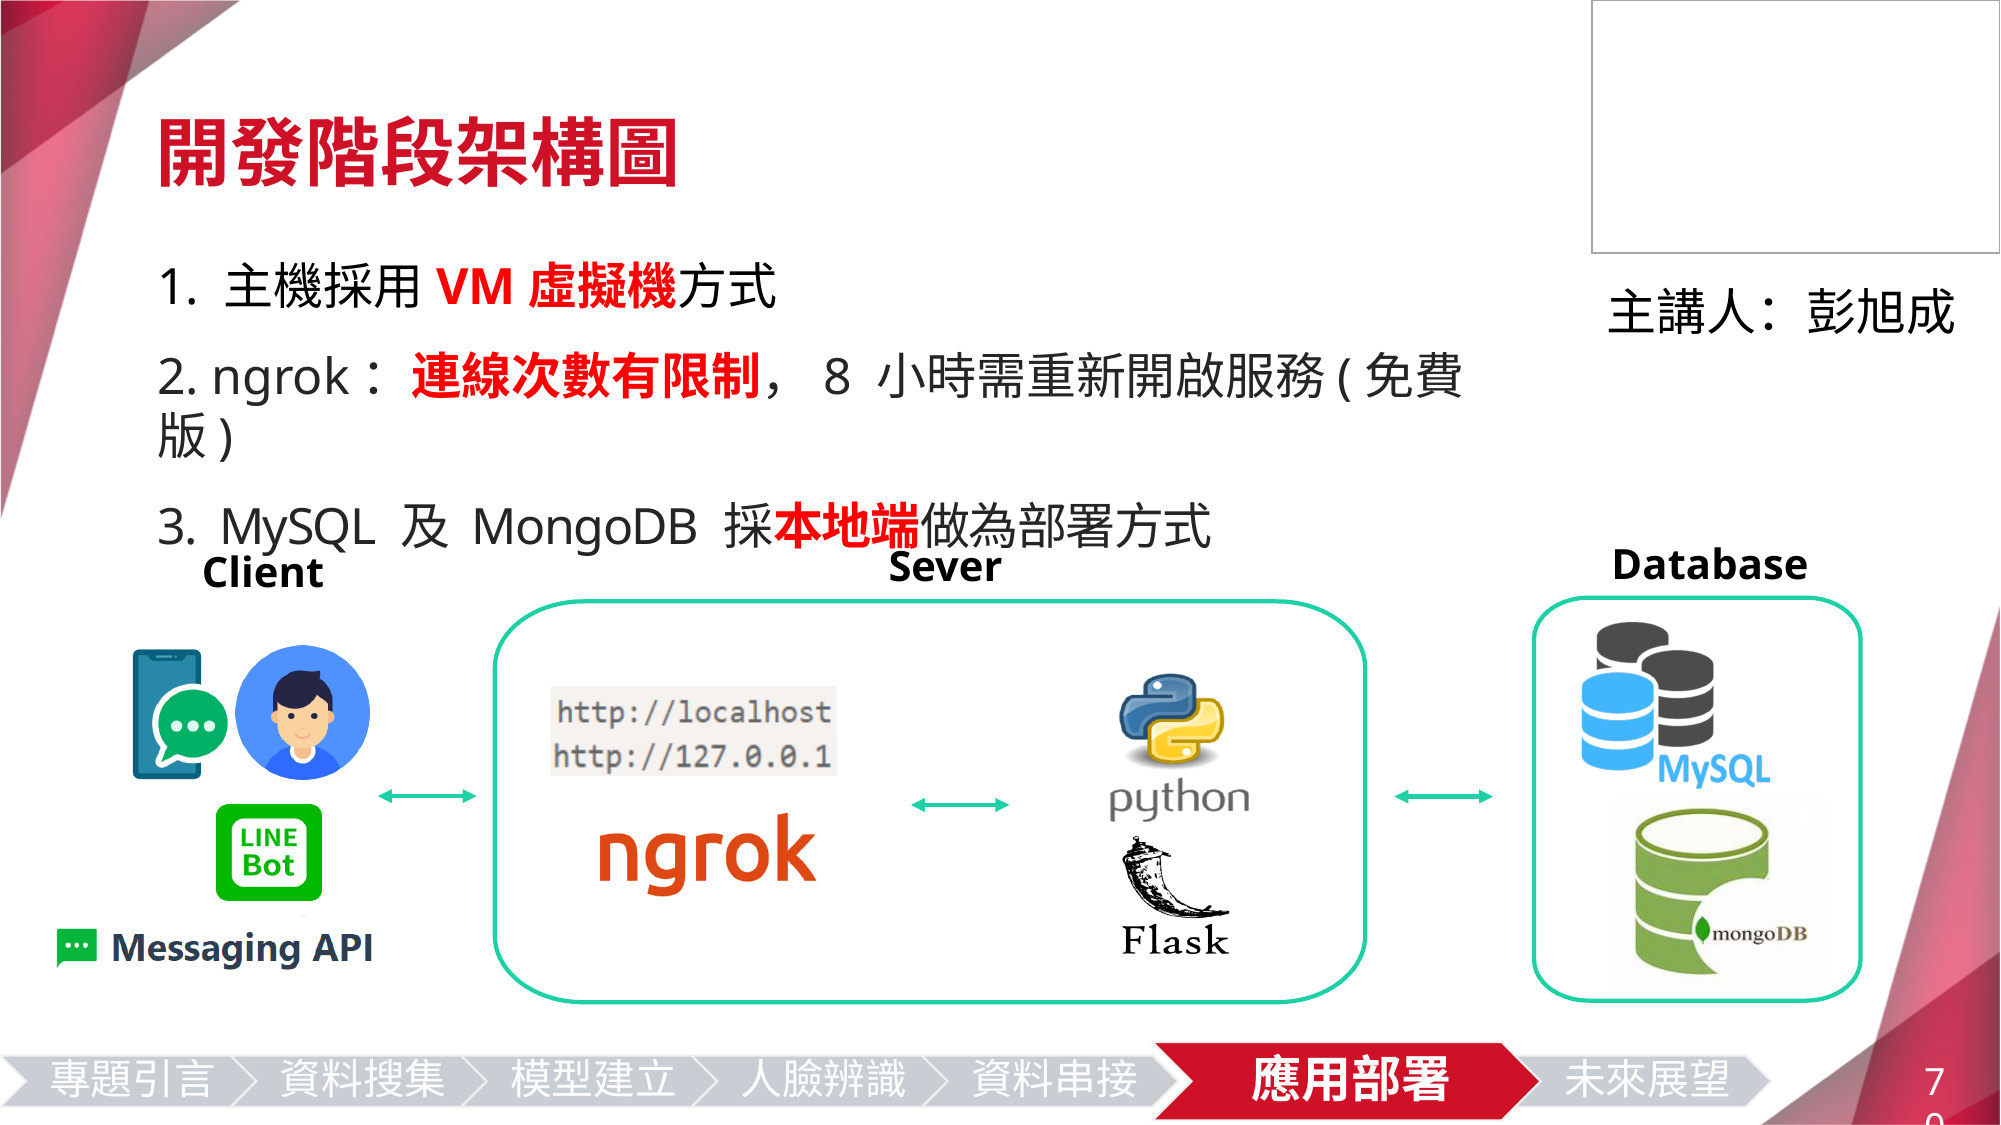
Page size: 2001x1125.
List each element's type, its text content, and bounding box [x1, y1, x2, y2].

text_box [494, 597, 1861, 1058]
picture [594, 810, 818, 901]
picture [1614, 799, 1827, 992]
text_box 1. 主機採用VM虛擬機方式 2. ngrok：連線次數有限制，8 小時需重新開啟服務(免費版) 3. MySQL 及 MongoDB 採本地端做為部署方式 [154, 222, 1494, 555]
text_box 70 [1909, 1050, 1979, 1125]
picture [216, 804, 322, 901]
picture [550, 686, 837, 776]
picture [1, 1, 303, 519]
picture [46, 915, 384, 976]
text_box 主講人：彭旭成 [1591, 273, 2000, 348]
picture [104, 640, 370, 788]
text_box Client [199, 555, 402, 597]
text_box 開發階段架構圖 [155, 103, 1075, 196]
text_box [1591, 0, 2000, 254]
picture [1772, 606, 2000, 1124]
picture [1581, 621, 1771, 789]
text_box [0, 1022, 1772, 1125]
text_box Database [1609, 536, 1827, 589]
text_box Sever [886, 555, 1057, 591]
